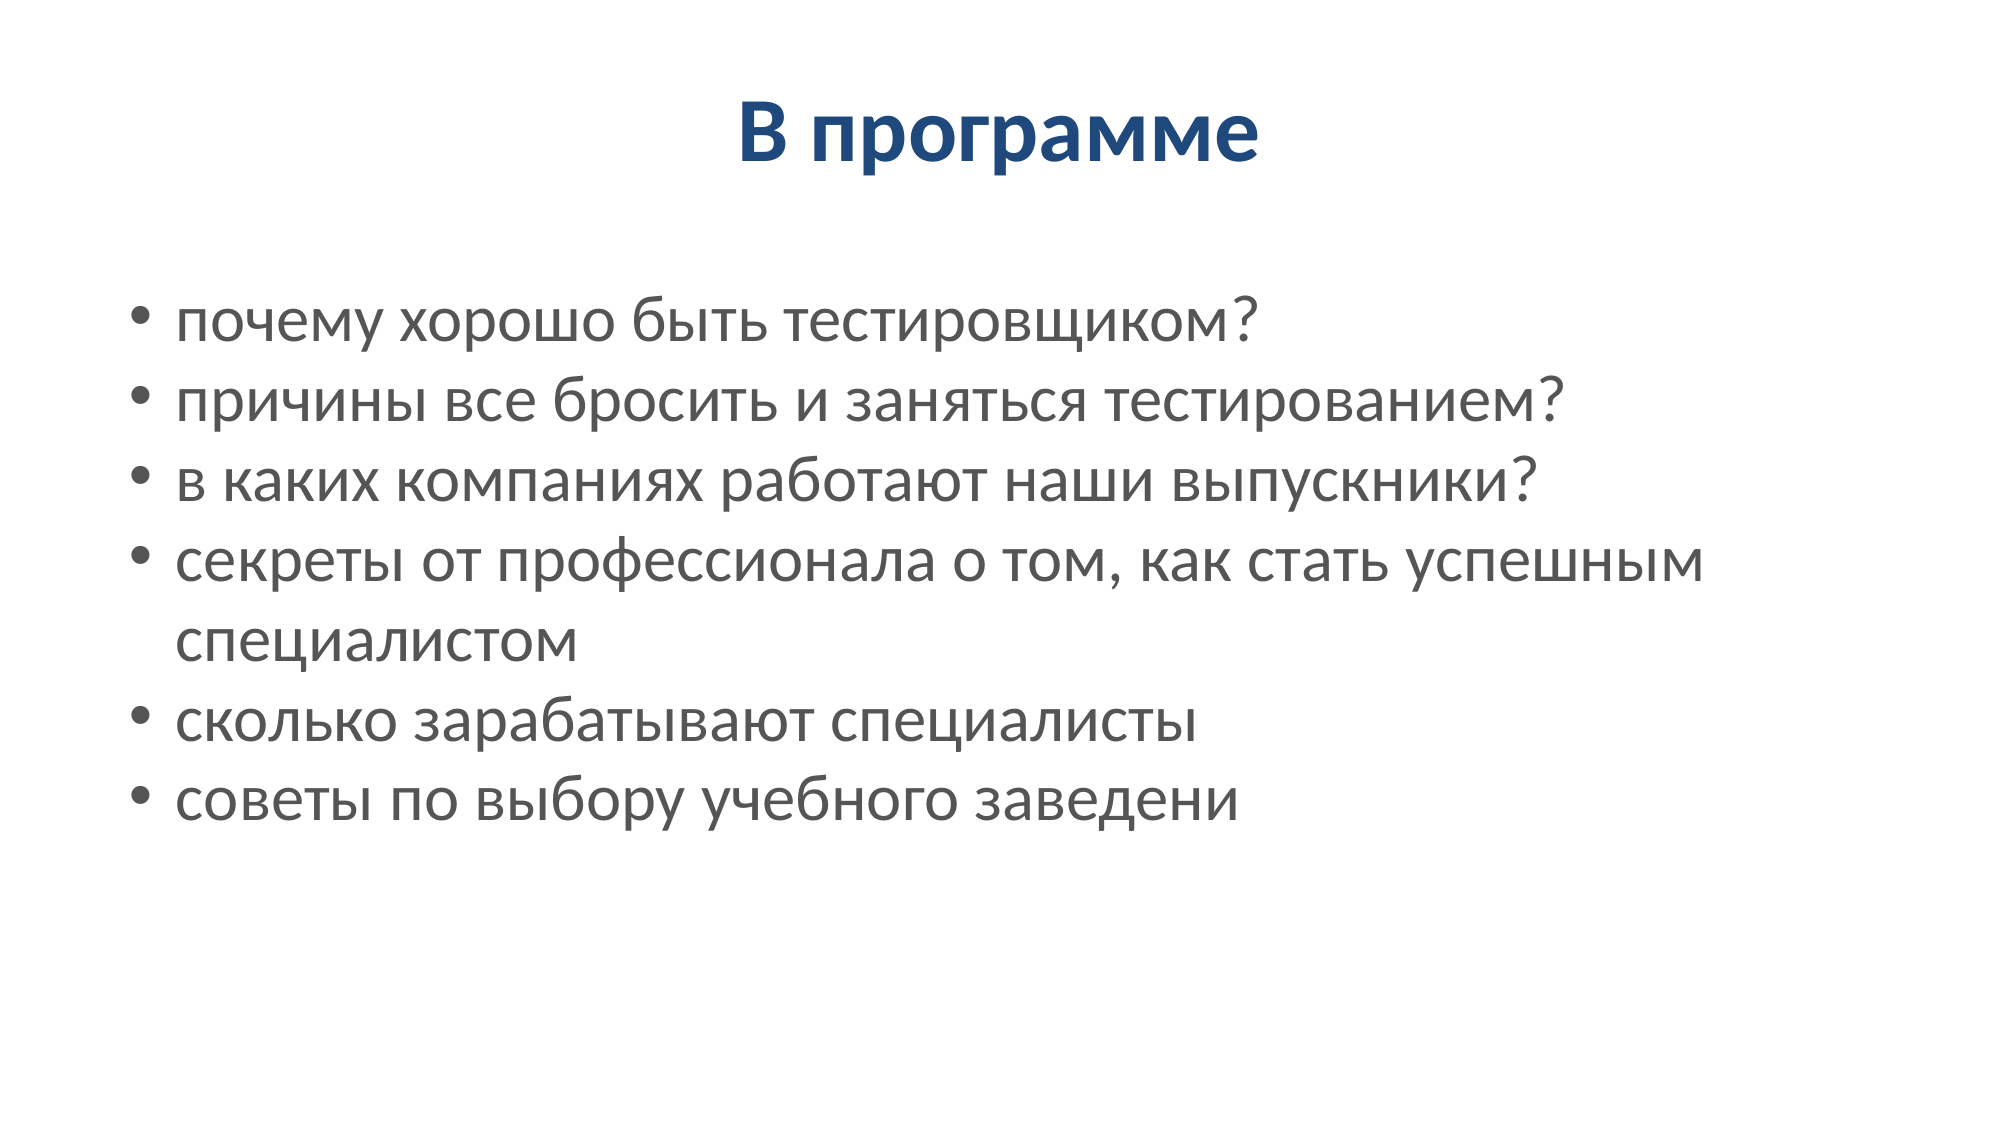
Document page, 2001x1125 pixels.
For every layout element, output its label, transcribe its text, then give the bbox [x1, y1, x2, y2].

title В программе [99, 45, 1900, 233]
text_box почему хорошо быть тестировщиком? причины все бросить и заняться тестированием? в каких компаниях работают наши выпускники? секреты от профессионала о том, как стать успешным специалистом сколько зарабатывают специалисты советы по выбору учебного заведени [114, 267, 1875, 842]
